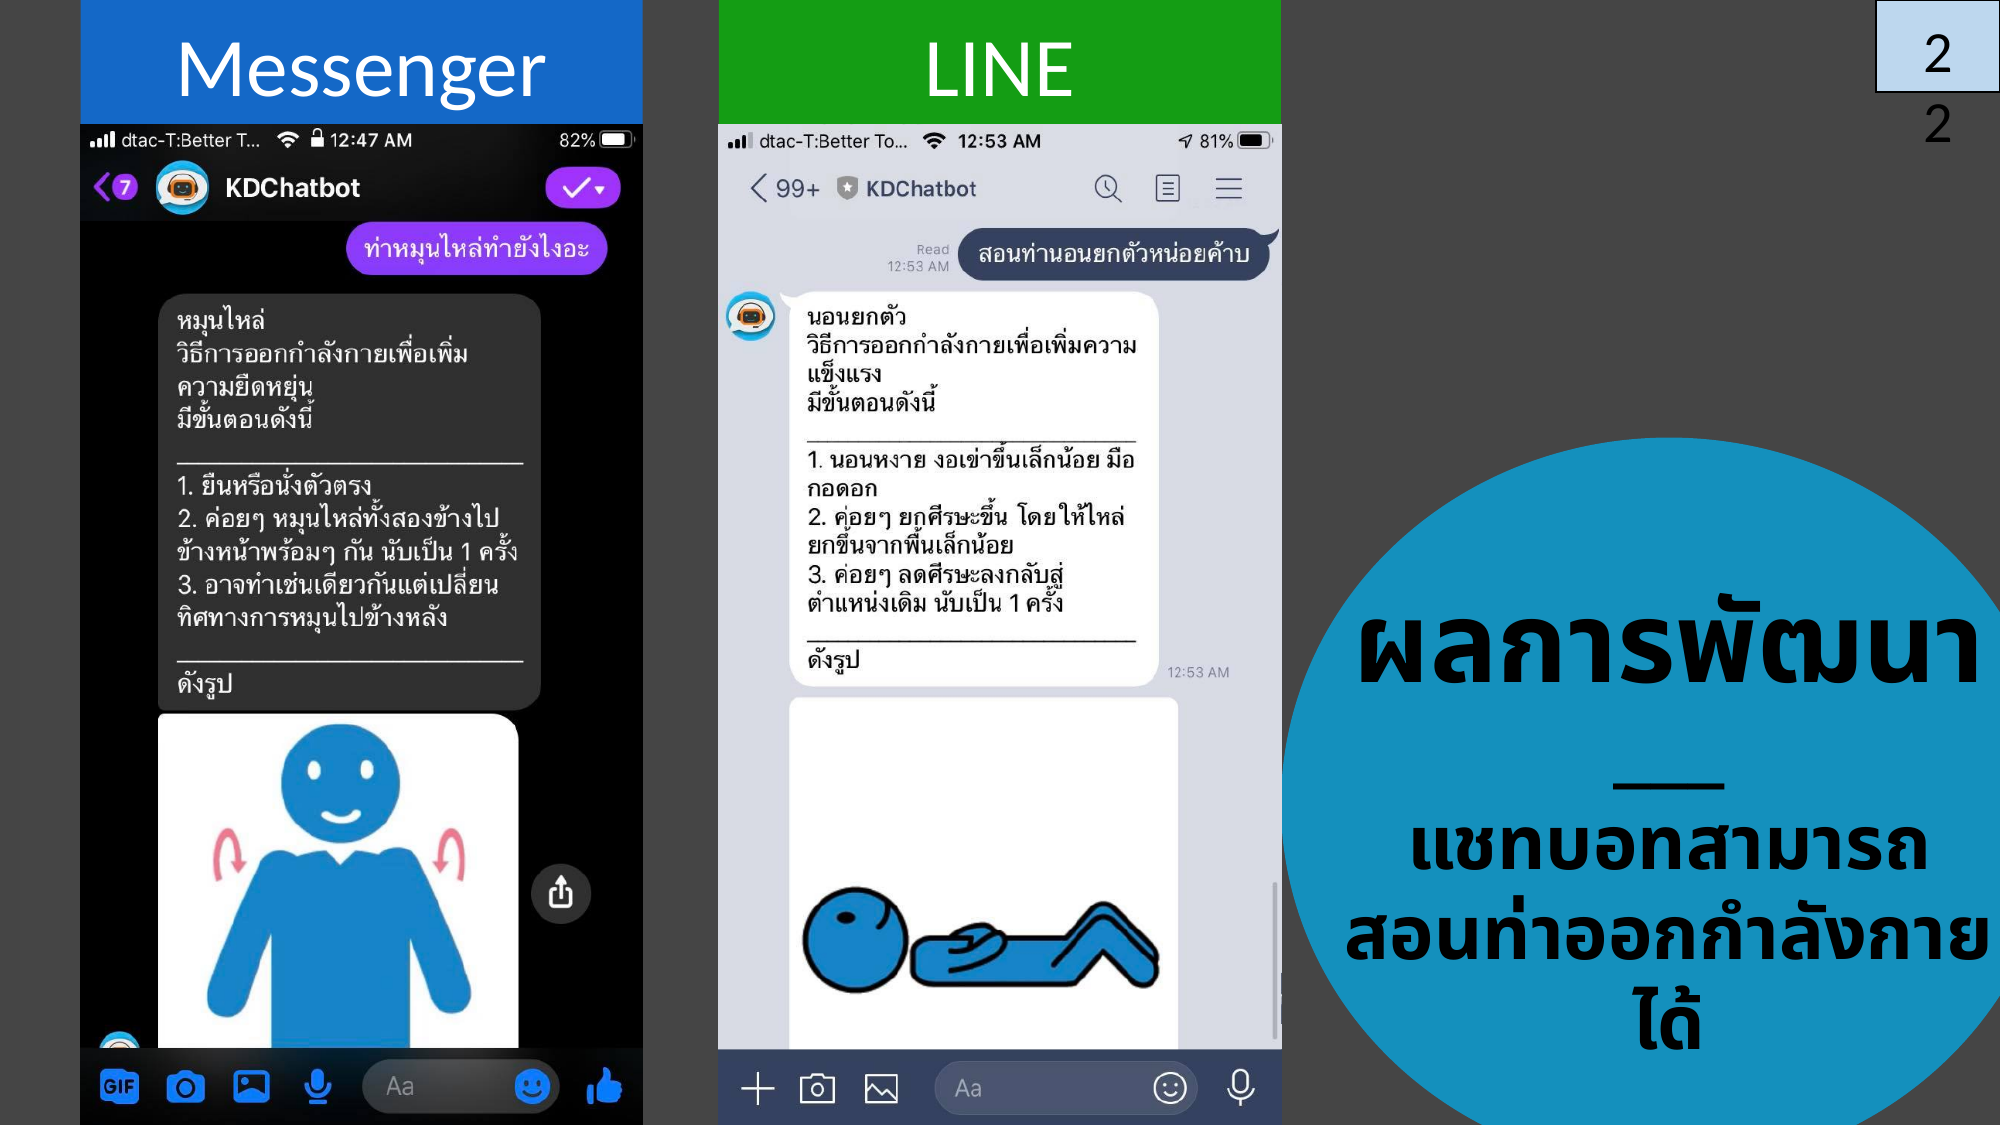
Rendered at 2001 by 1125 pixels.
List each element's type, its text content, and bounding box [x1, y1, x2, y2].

text_box [1875, 0, 2000, 93]
picture [79, 124, 643, 1125]
text_box LINE [718, 0, 1282, 124]
text_box [1282, 716, 1291, 891]
text_box ผลการพัฒนา ___ แชทบอทสามารถ สอนท่าออกกำลังกาย ได้ [1291, 562, 2000, 1125]
text_box Messenger [80, 0, 644, 126]
text_box [1376, 436, 1962, 562]
text_box 22 [1897, 6, 1980, 161]
picture [718, 124, 1282, 1125]
